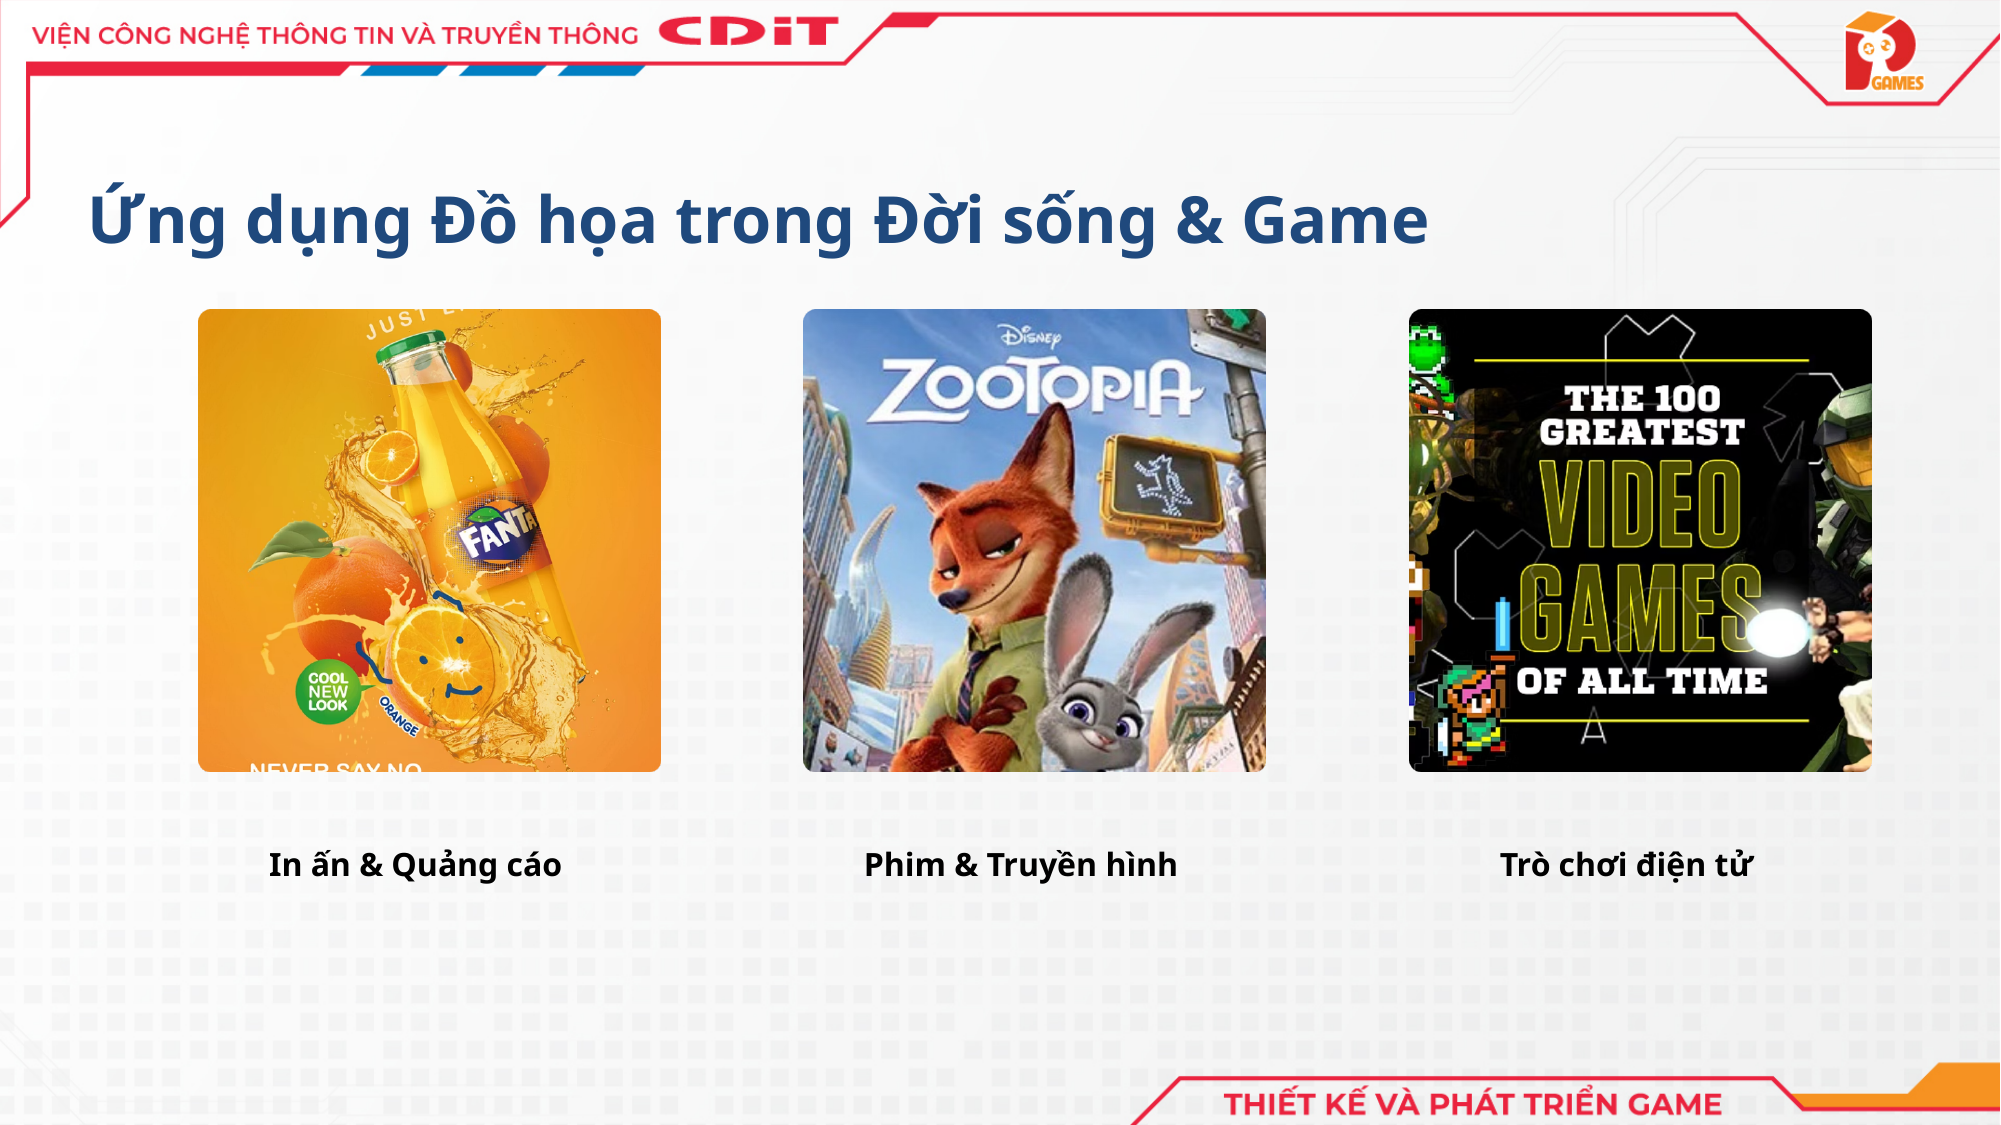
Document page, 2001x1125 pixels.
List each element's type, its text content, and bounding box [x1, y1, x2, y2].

text_box Ứng dụng Đồ họa trong Đời sống & Game [87, 174, 1564, 258]
text_box In ấn & Quảng cáo [251, 842, 581, 884]
picture [0, 0, 2000, 1125]
text_box Phim & Truyền hình [844, 842, 1198, 884]
text_box Trò chơi điện tử [1461, 842, 1792, 884]
